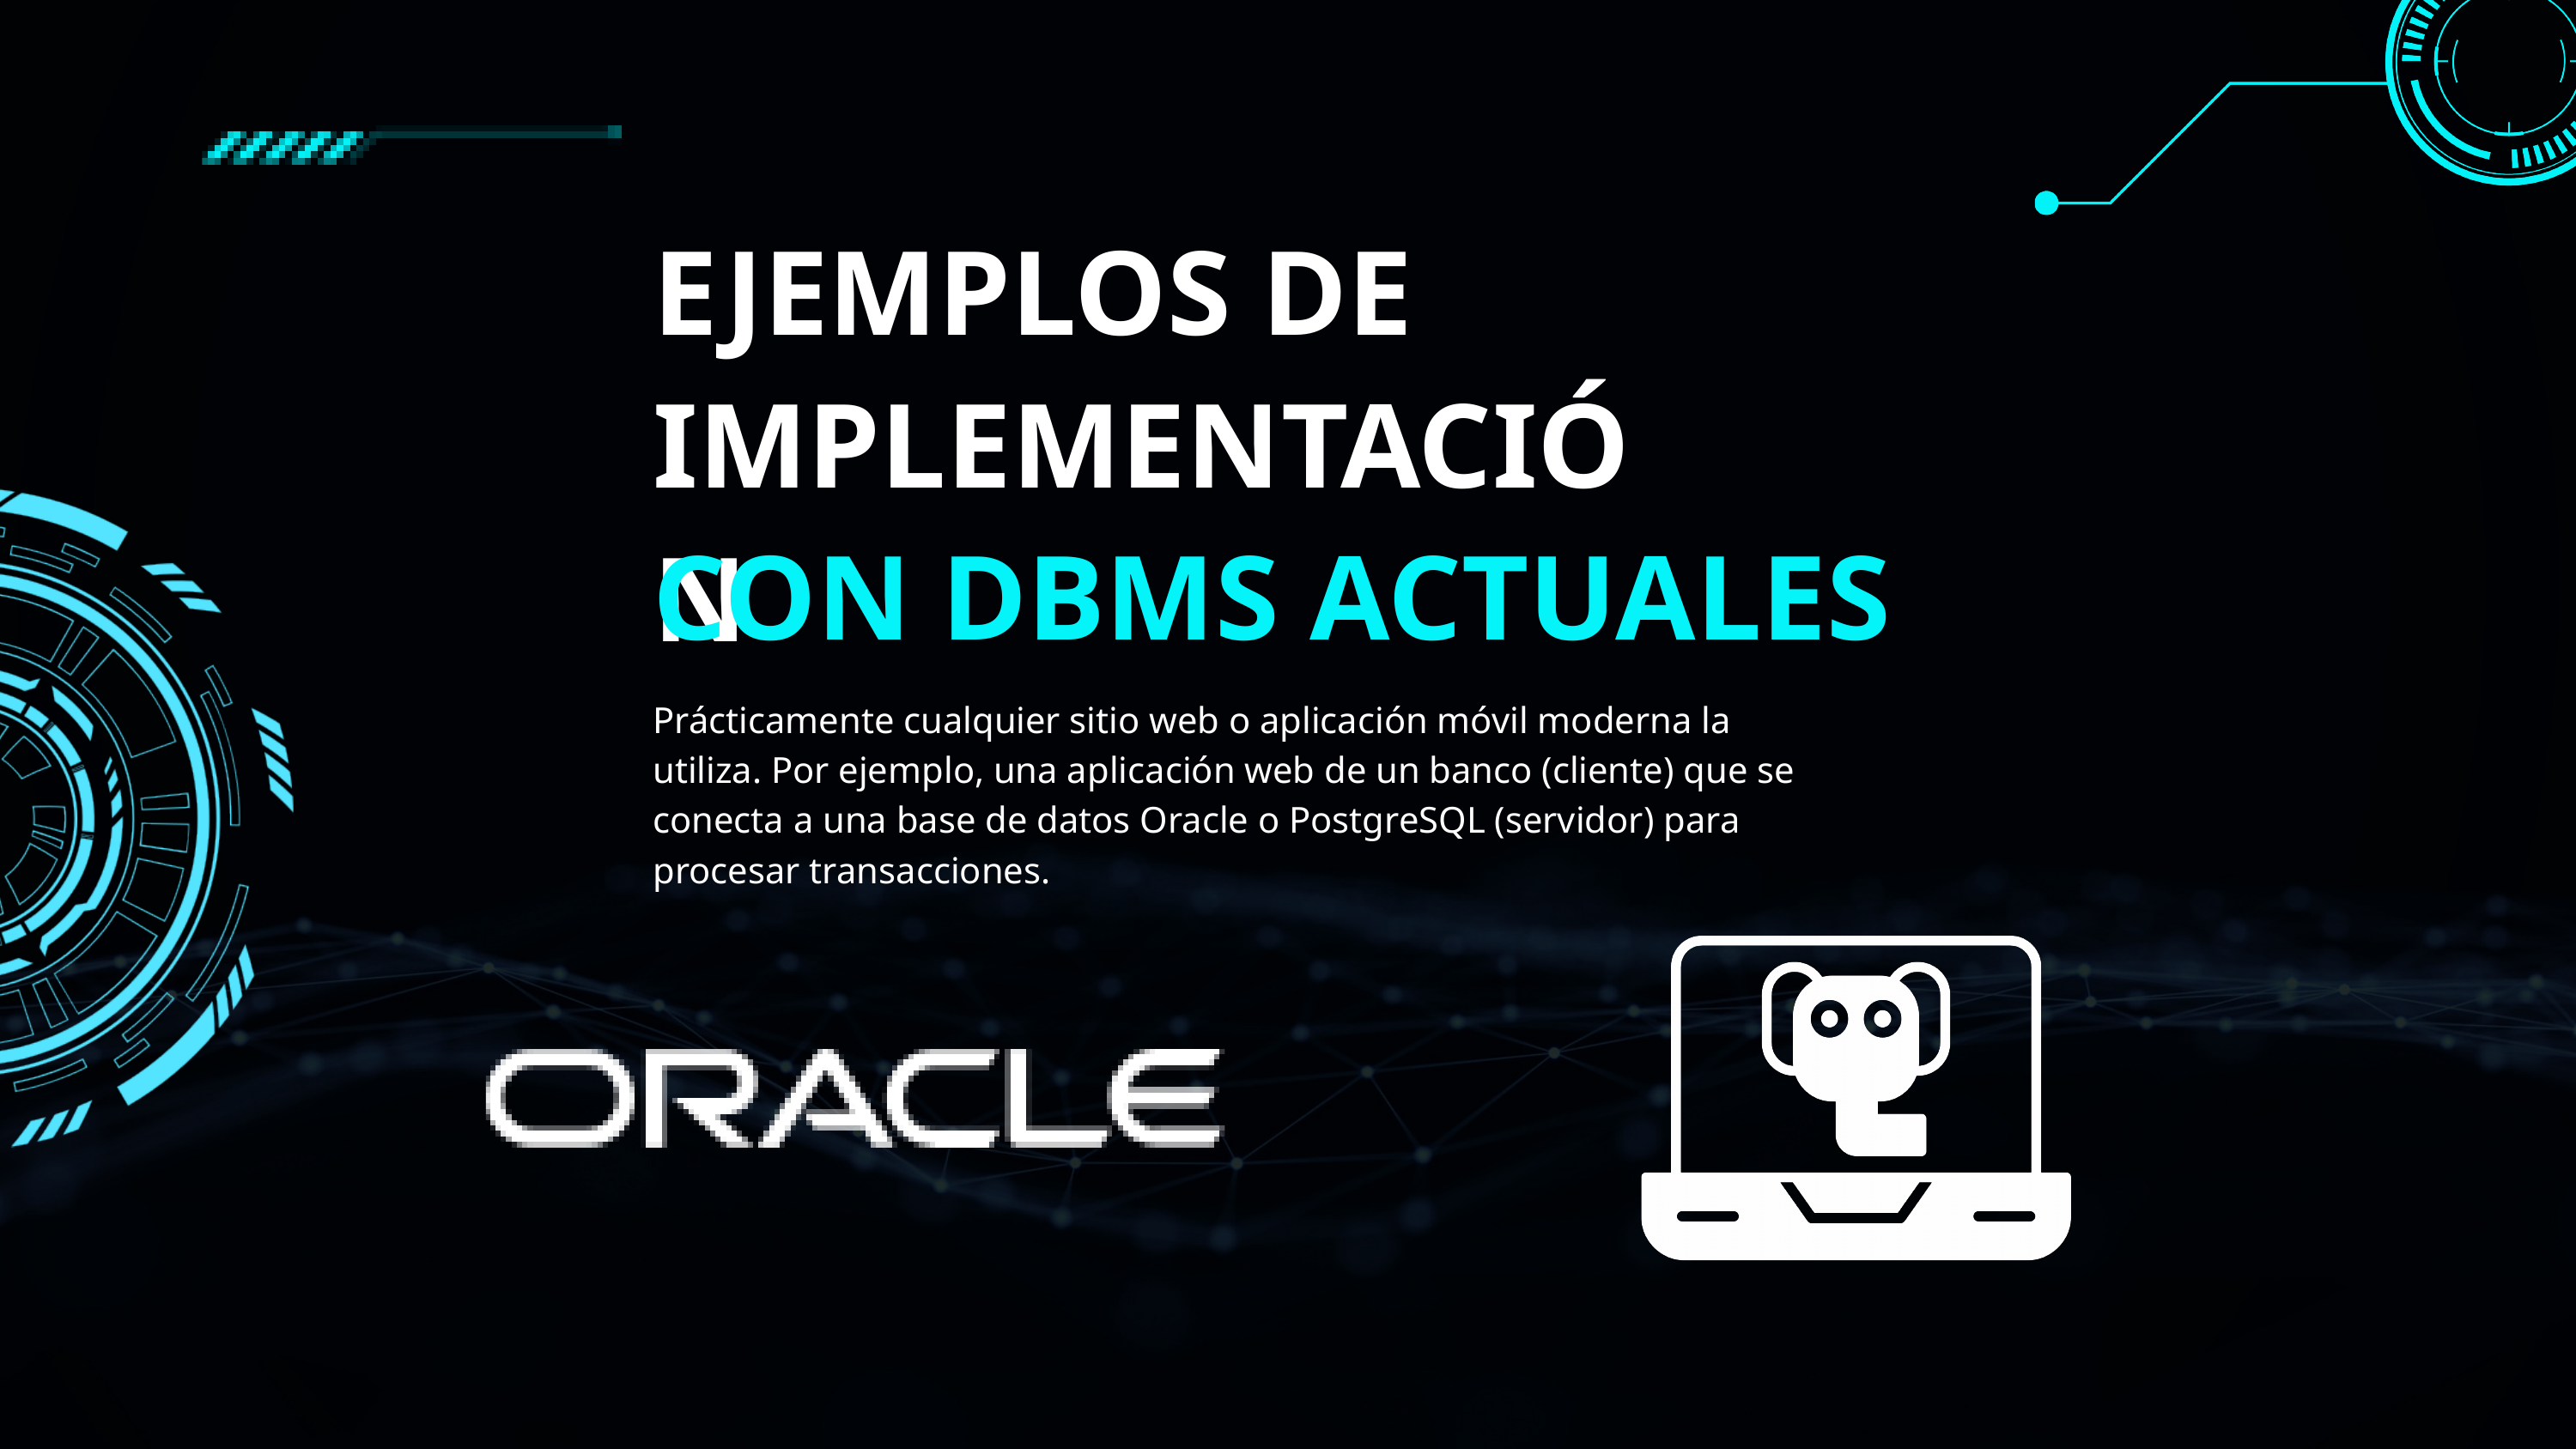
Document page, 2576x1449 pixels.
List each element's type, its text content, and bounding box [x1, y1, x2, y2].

text_box EJEMPLOS DE IMPLEMENTACIÓN [653, 204, 1697, 509]
text_box [485, 1049, 1225, 1148]
text_box [0, 0, 2576, 1449]
text_box [202, 125, 622, 165]
text_box [0, 488, 294, 1148]
text_box [2034, 0, 2576, 215]
text_box Prácticamente cualquier sitio web o aplicación móvil moderna la utiliza. Por ejemplo, una aplicación web de un banco (cliente) que se conecta a una base de datos Oracle o PostgreSQL (servidor) para procesar transacciones. [653, 690, 1837, 891]
text_box [1641, 883, 2071, 1313]
text_box CON DBMS ACTUALES [653, 509, 1923, 664]
